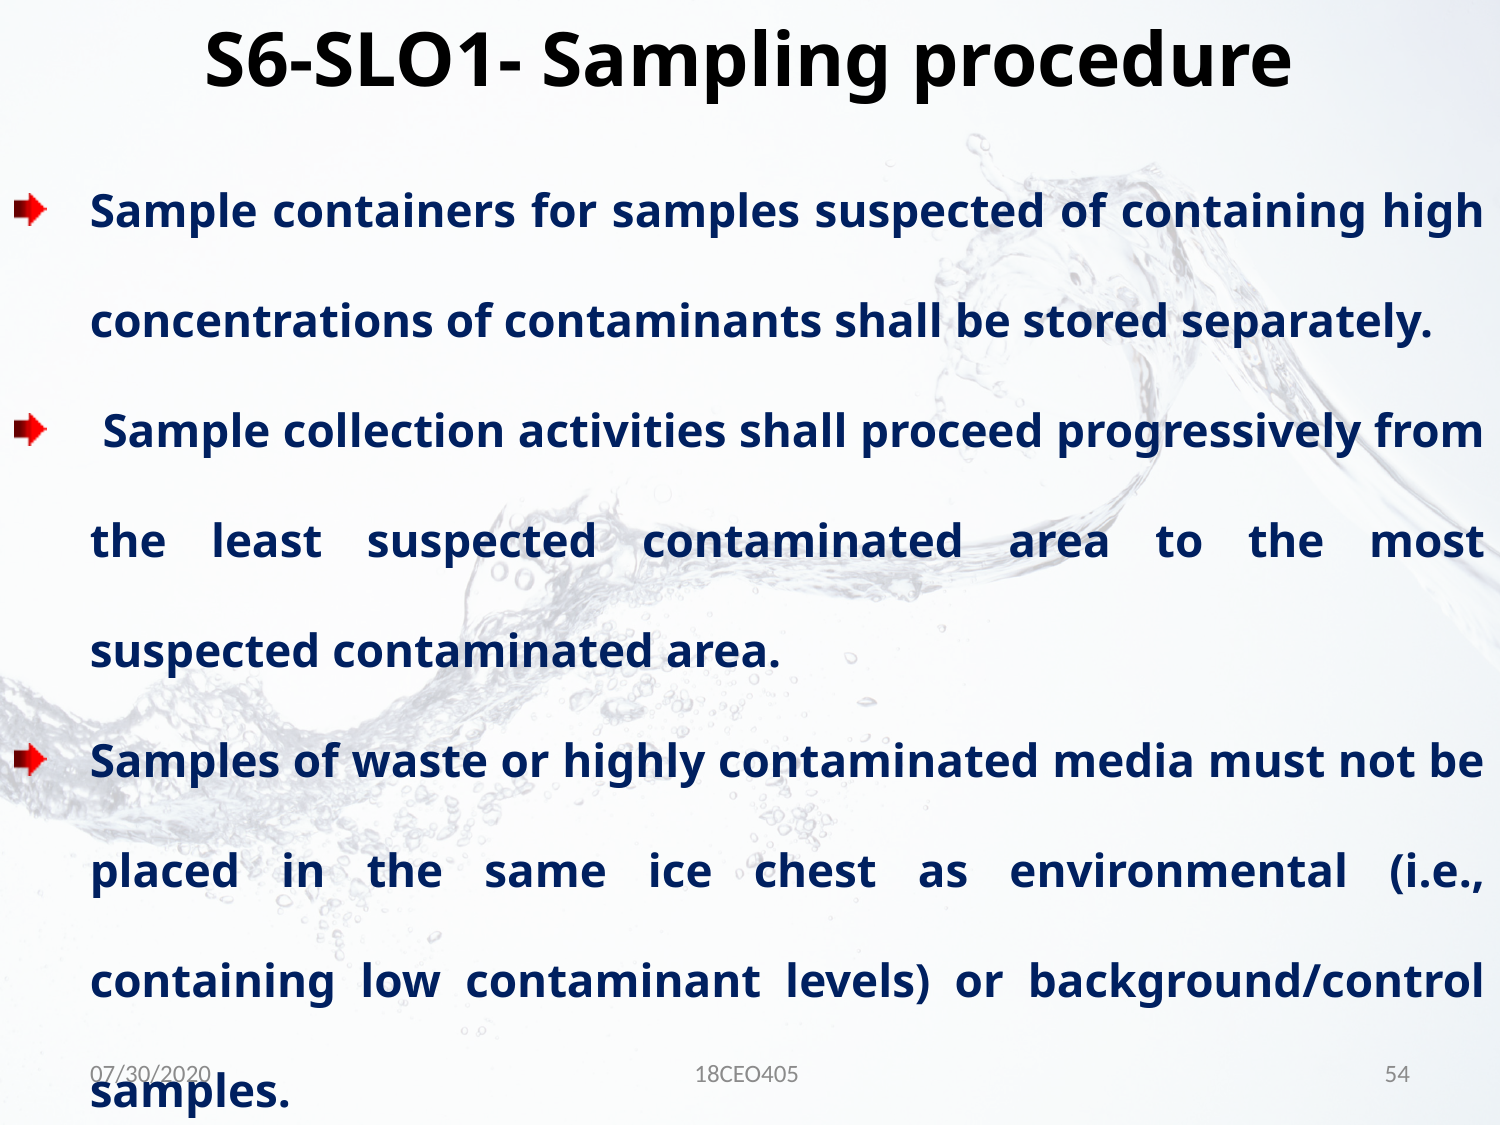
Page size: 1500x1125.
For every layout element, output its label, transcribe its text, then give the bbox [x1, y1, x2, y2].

picture [14, 413, 47, 446]
text_box S6-SLO1- Sampling procedure [0, 0, 1500, 113]
picture [14, 743, 47, 776]
text_box Sample containers for samples suspected of containing high concentrations of contaminants shall be stored separately. Sample collection activities shall proceed progressively from the least suspected contaminated area to the most suspected contaminated area. Samples of waste or highly contaminated media must not be placed in the same ice chest as environmental (i.e., containing low contaminant levels) or background/control samples. [0, 119, 1500, 1125]
footer 18CEO405 [512, 1042, 988, 1103]
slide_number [75, 1042, 425, 1103]
picture [14, 193, 47, 226]
slide_number 54 [1074, 1042, 1425, 1103]
